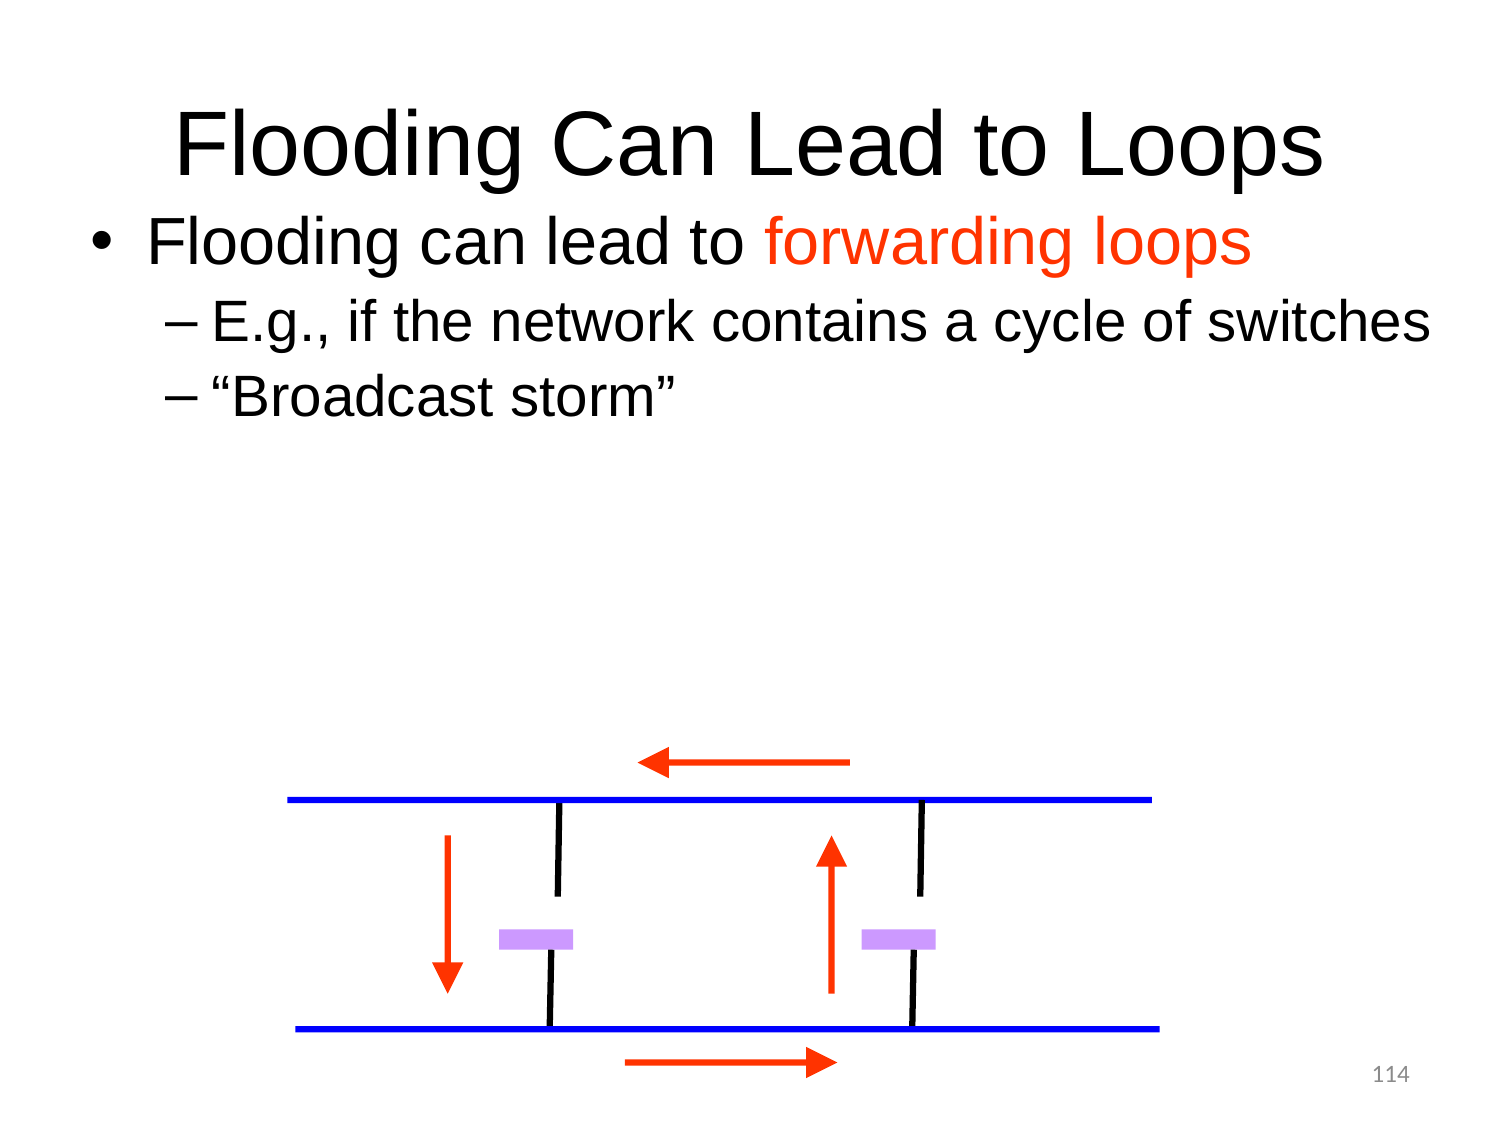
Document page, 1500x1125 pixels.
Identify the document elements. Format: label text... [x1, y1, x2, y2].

slide_number 114 [1074, 1042, 1425, 1103]
text_box [499, 929, 574, 950]
text_box [821, 835, 842, 994]
text_box [861, 929, 936, 950]
text_box [624, 1052, 838, 1073]
title Flooding Can Lead to Loops [75, 45, 1425, 200]
list Flooding can lead to forwarding loops E.g., if the network contains a cycle of switches “Broadcast storm” [75, 200, 1463, 738]
text_box [437, 835, 459, 994]
text_box [637, 752, 850, 773]
